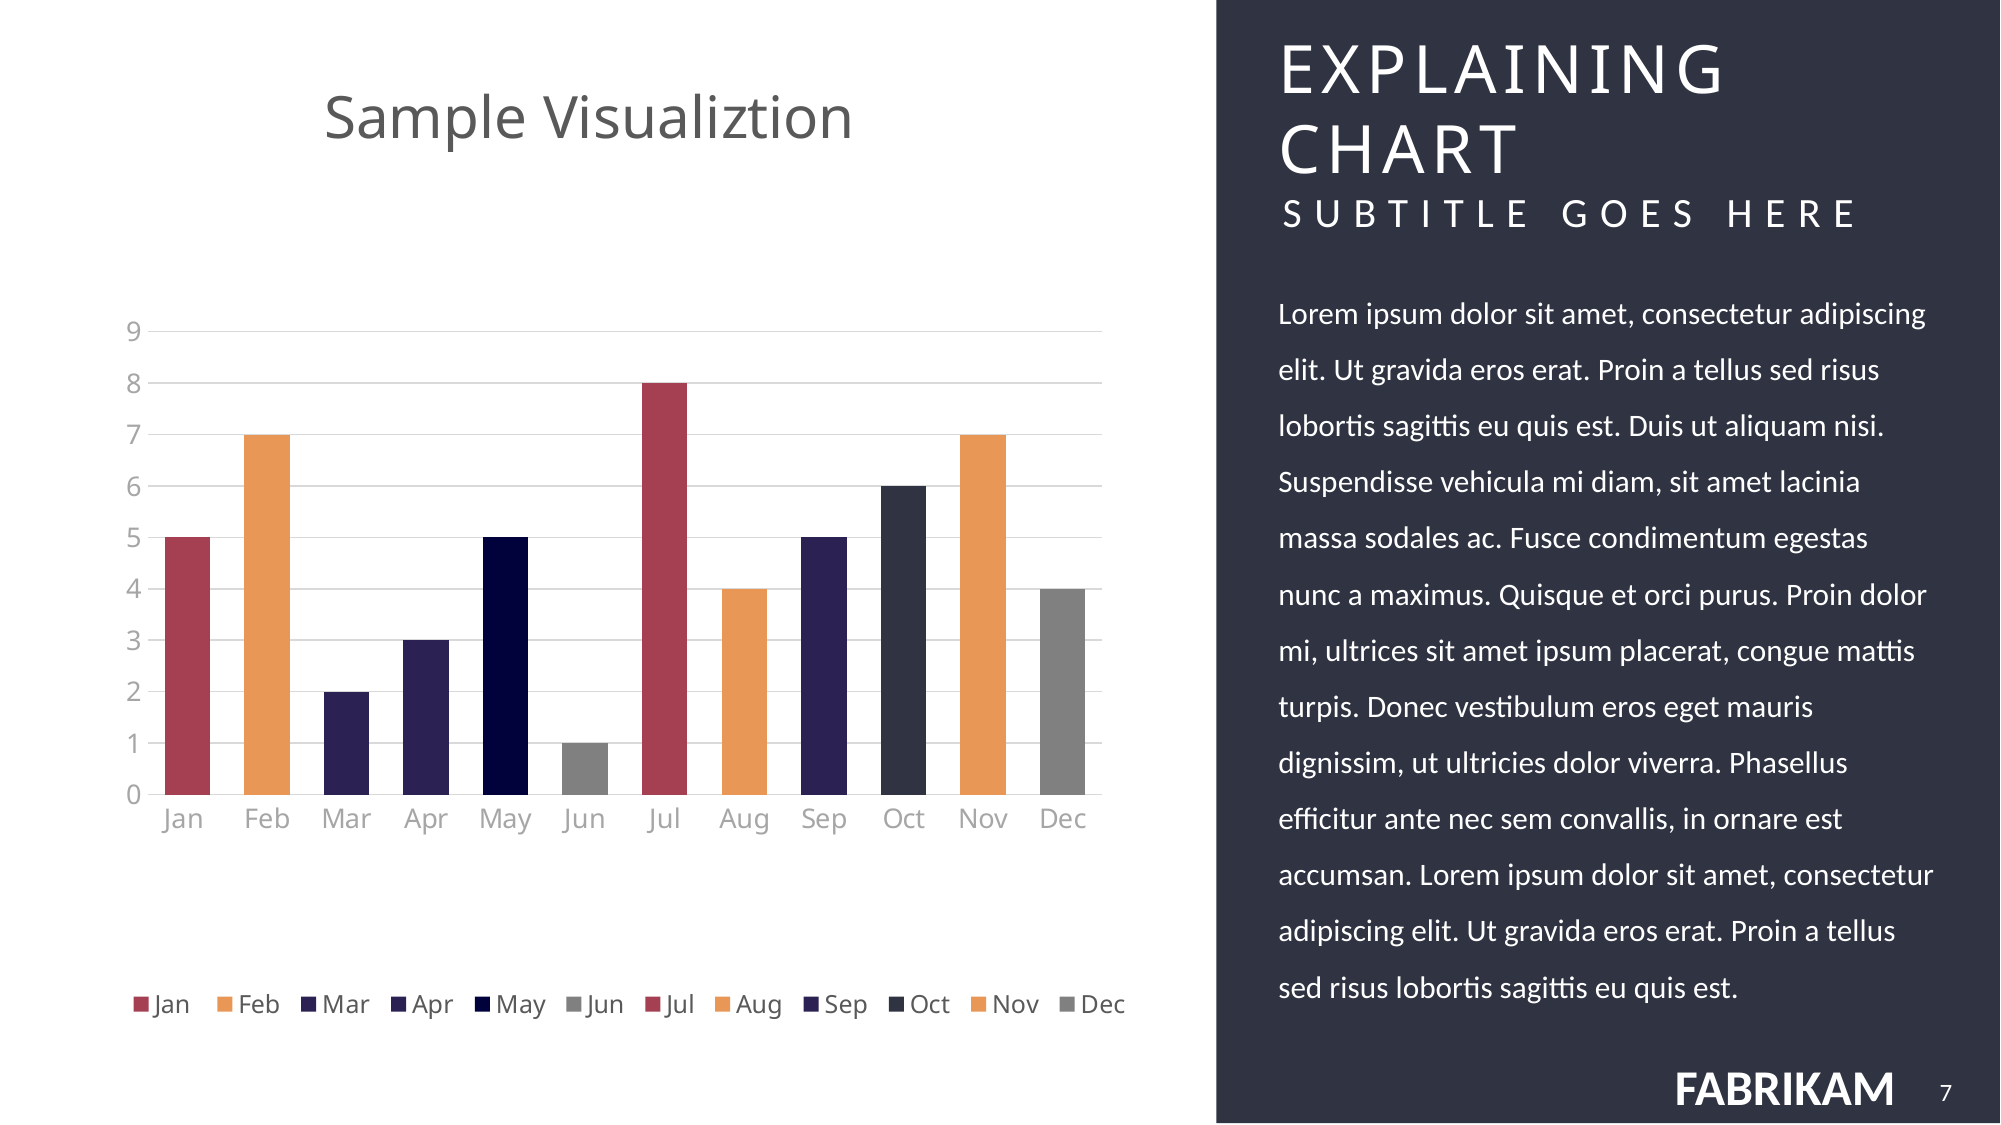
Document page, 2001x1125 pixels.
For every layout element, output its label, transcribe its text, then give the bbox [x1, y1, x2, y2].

slide_number 7 [1894, 1061, 1968, 1121]
title Explaining chart [1278, 59, 1938, 154]
list Lorem ipsum dolor sit amet, consectetur adipiscing elit. Ut gravida eros erat. Proin a tellus sed risus lobortis sagittis eu quis est. Duis ut aliquam nisi. Suspendisse vehicula mi diam, sit amet lacinia massa sodales ac. Fusce condimentum egestas nunc a maximus. Quisque et orci purus. Proin dolor mi, ultrices sit amet ipsum placerat, congue mattis turpis. Donec vestibulum eros eget mauris dignissim, ut ultricies dolor viverra. Phasellus efficitur ante nec sem convallis, in ornare est accumsan. Lorem ipsum dolor sit amet, consectetur adipiscing elit. Ut gravida eros erat. Proin a tellus sed risus lobortis sagittis eu quis est. [1278, 266, 1938, 1028]
chart [0, 0, 1217, 1125]
list SUBTITLE GOES HERE [1282, 164, 1938, 232]
